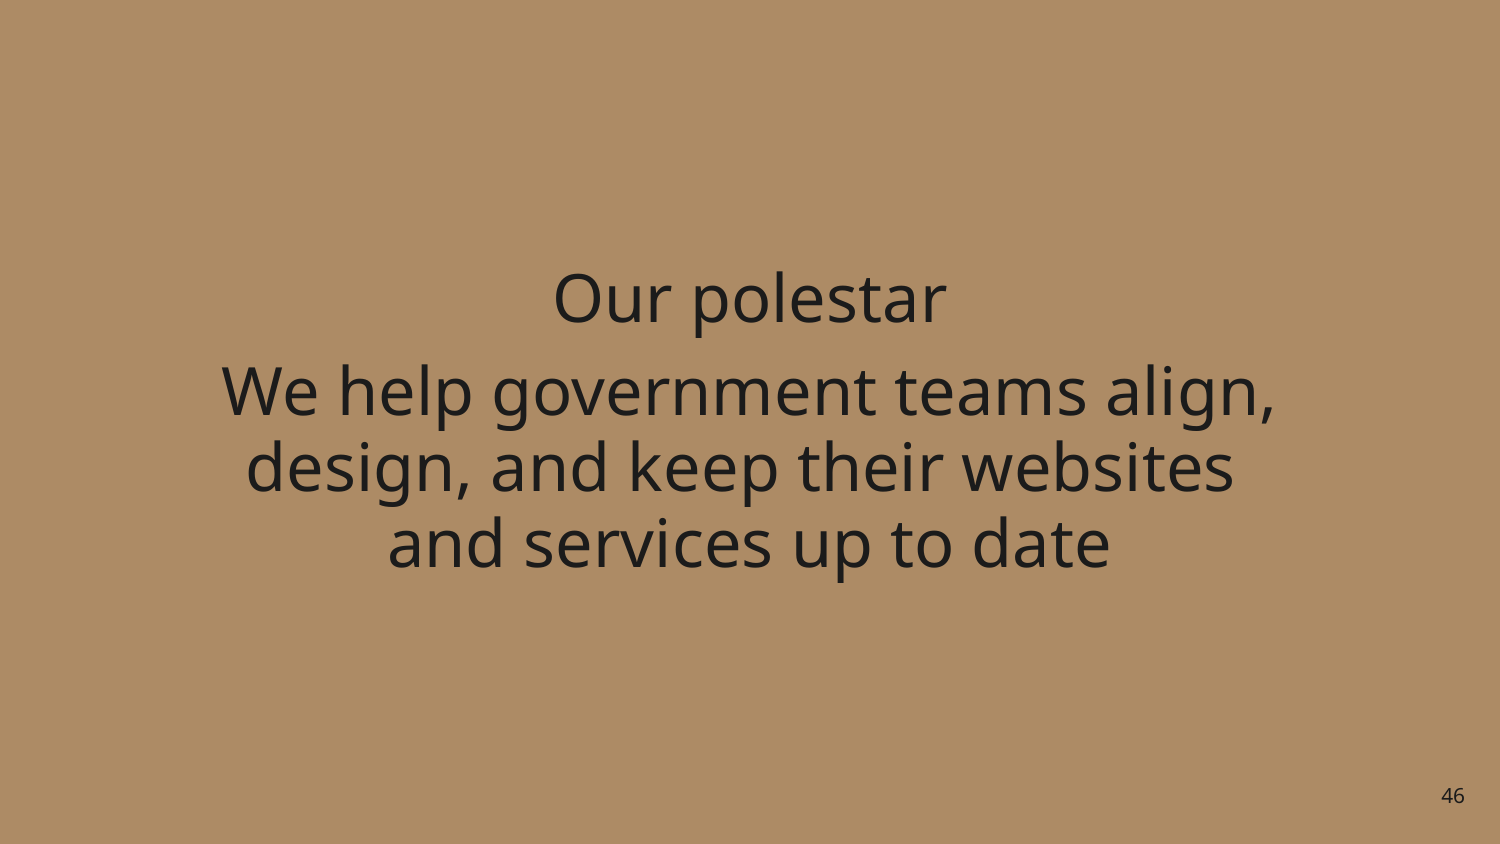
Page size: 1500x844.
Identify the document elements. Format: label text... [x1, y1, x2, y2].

slide_number 46 [1389, 764, 1480, 830]
list We help government teams align, design, and keep their websites and services up to date [109, 340, 1391, 603]
title Our polestar [51, 241, 1449, 336]
